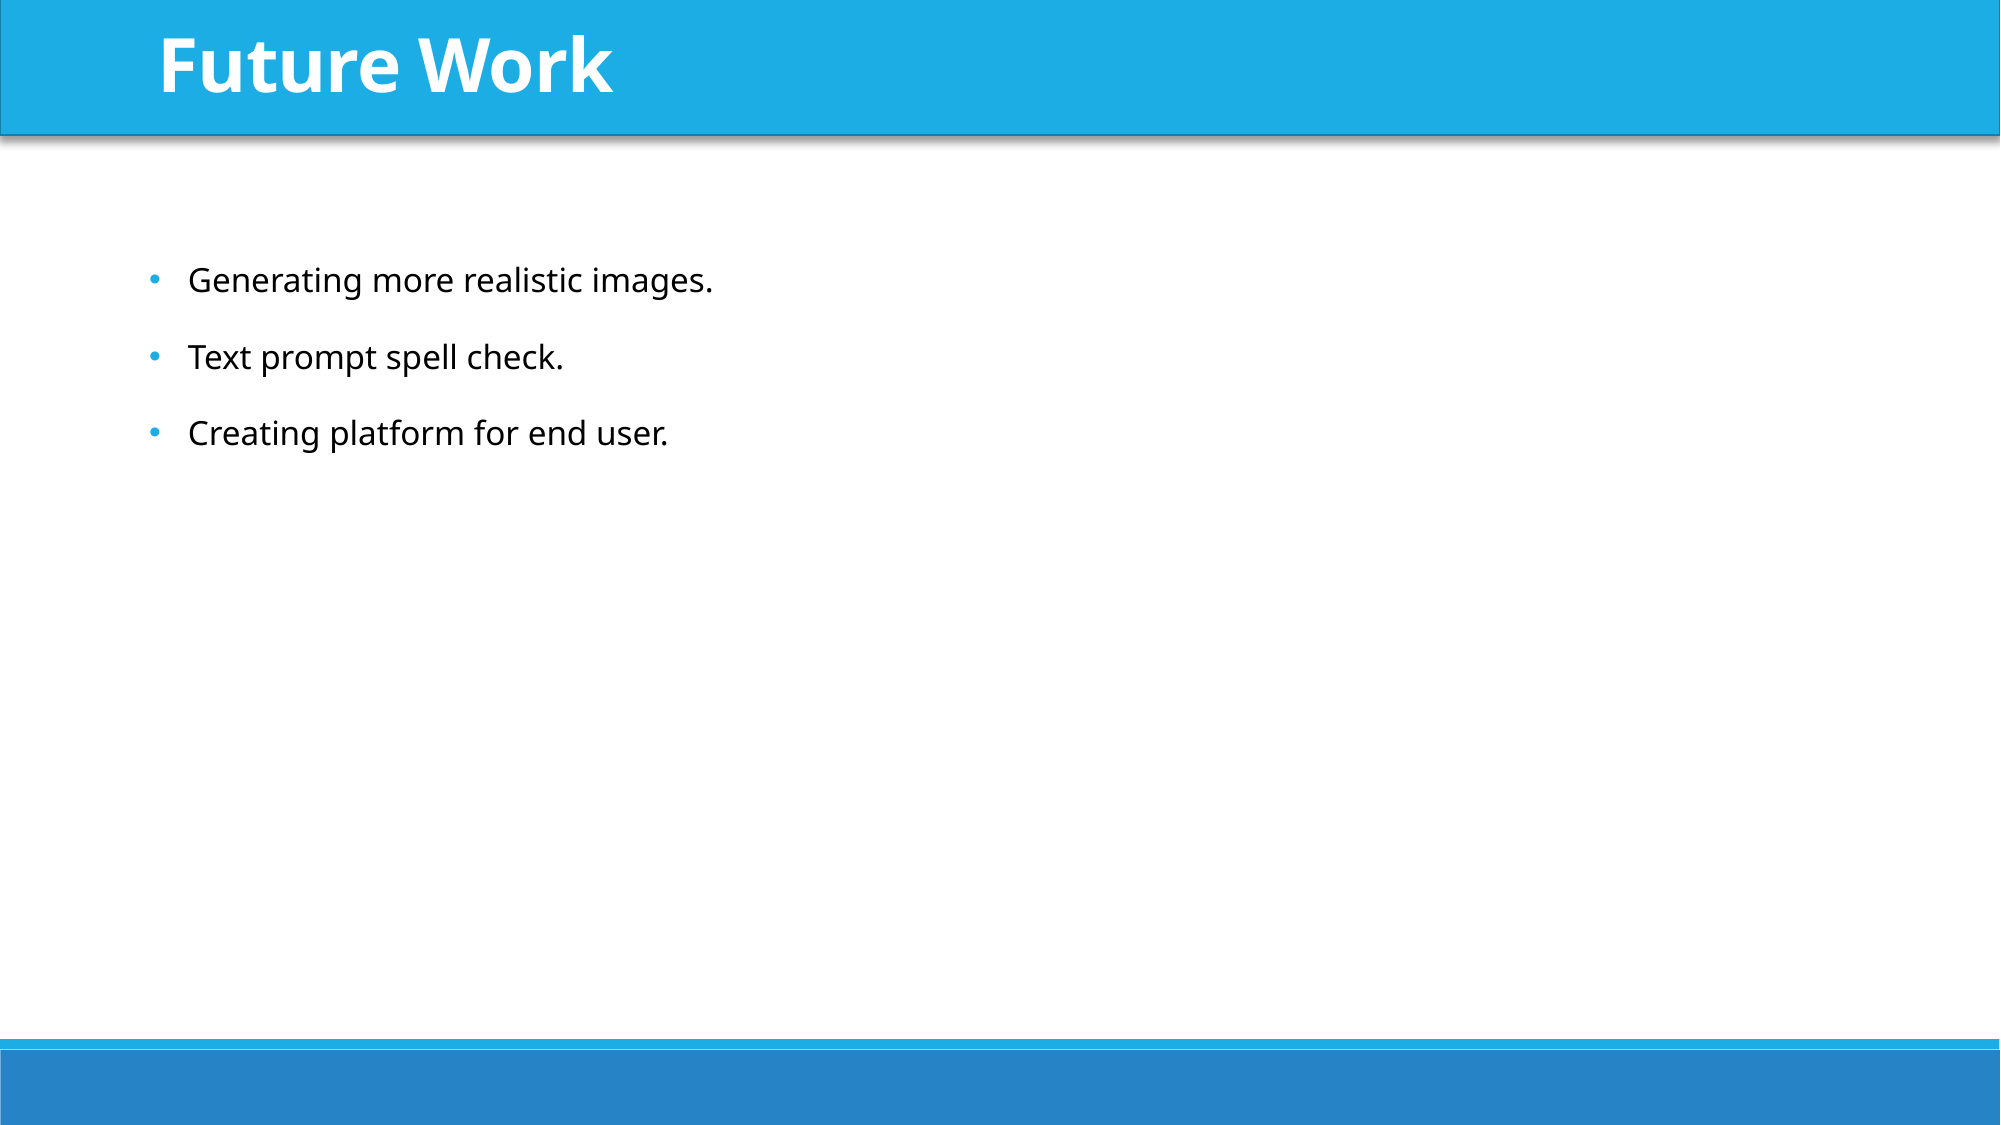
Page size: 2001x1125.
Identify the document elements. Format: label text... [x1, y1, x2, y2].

text_box Generating more realistic images. Text prompt spell check. Creating platform for end user. [101, 228, 1787, 774]
text_box Future Work [142, 23, 688, 124]
text_box [0, 0, 2000, 136]
